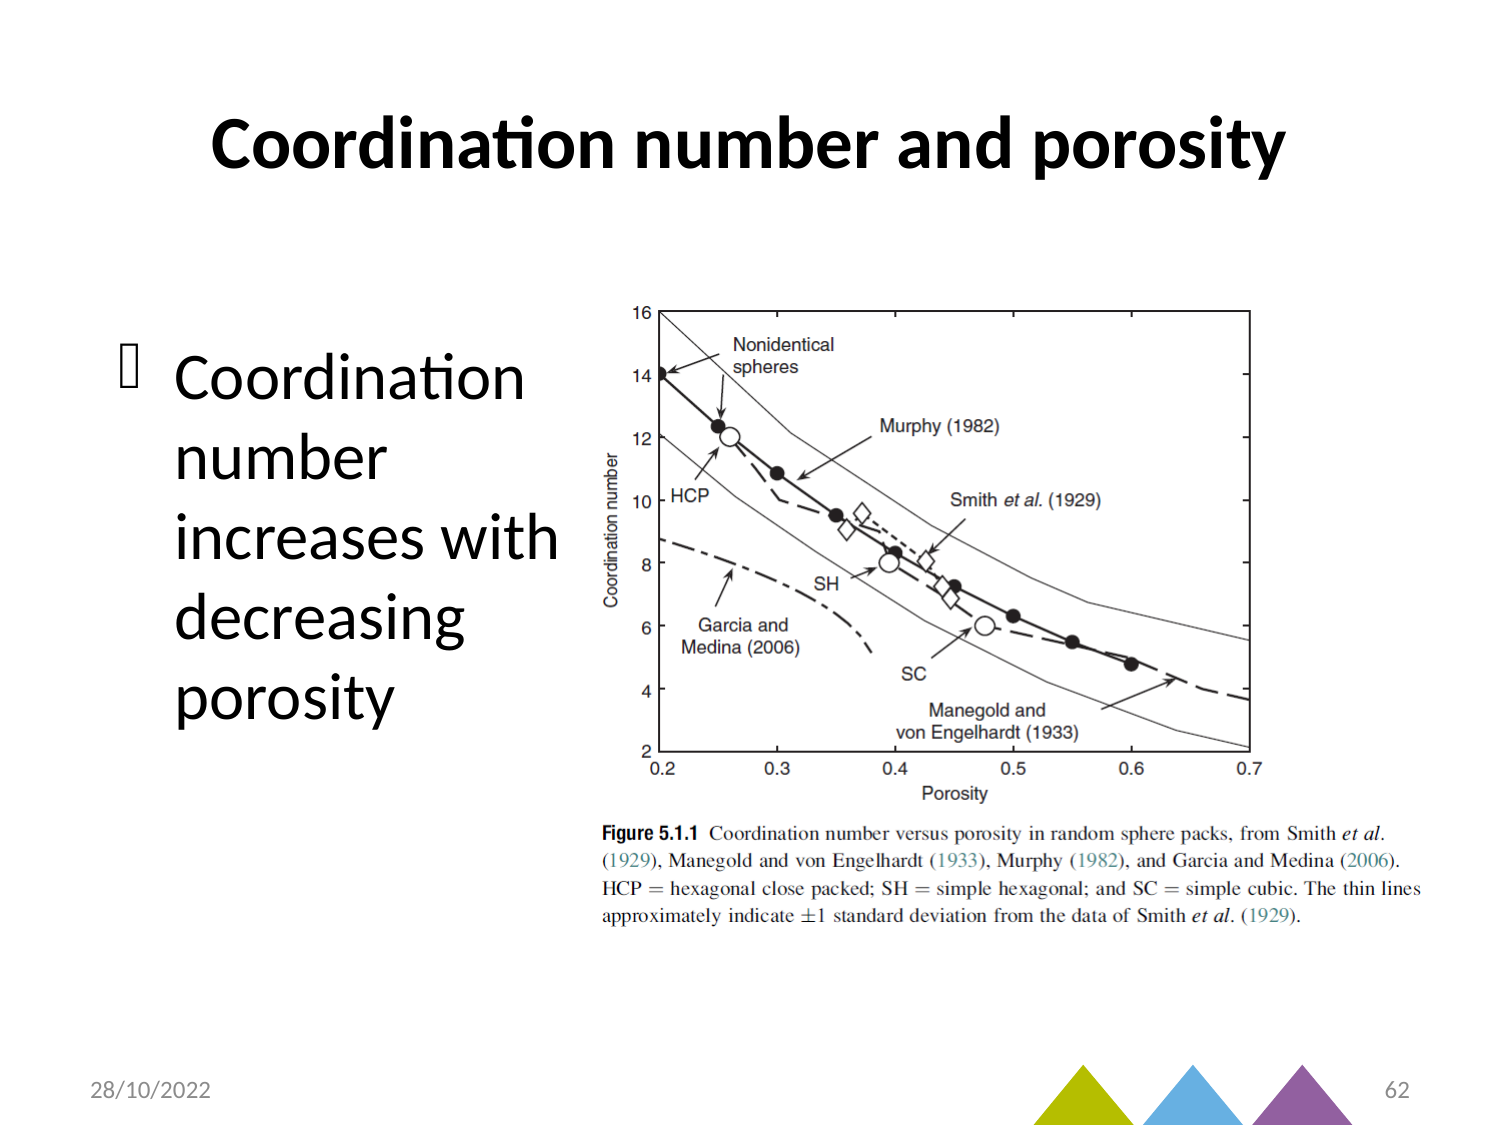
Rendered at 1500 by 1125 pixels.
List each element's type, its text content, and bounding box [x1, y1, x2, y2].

title Coordination number and porosity [75, 45, 1425, 233]
slide_number 62 [1352, 1058, 1425, 1119]
picture [587, 299, 1437, 939]
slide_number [75, 1058, 243, 1119]
list Coordination number increases with decreasing porosity [103, 325, 582, 890]
